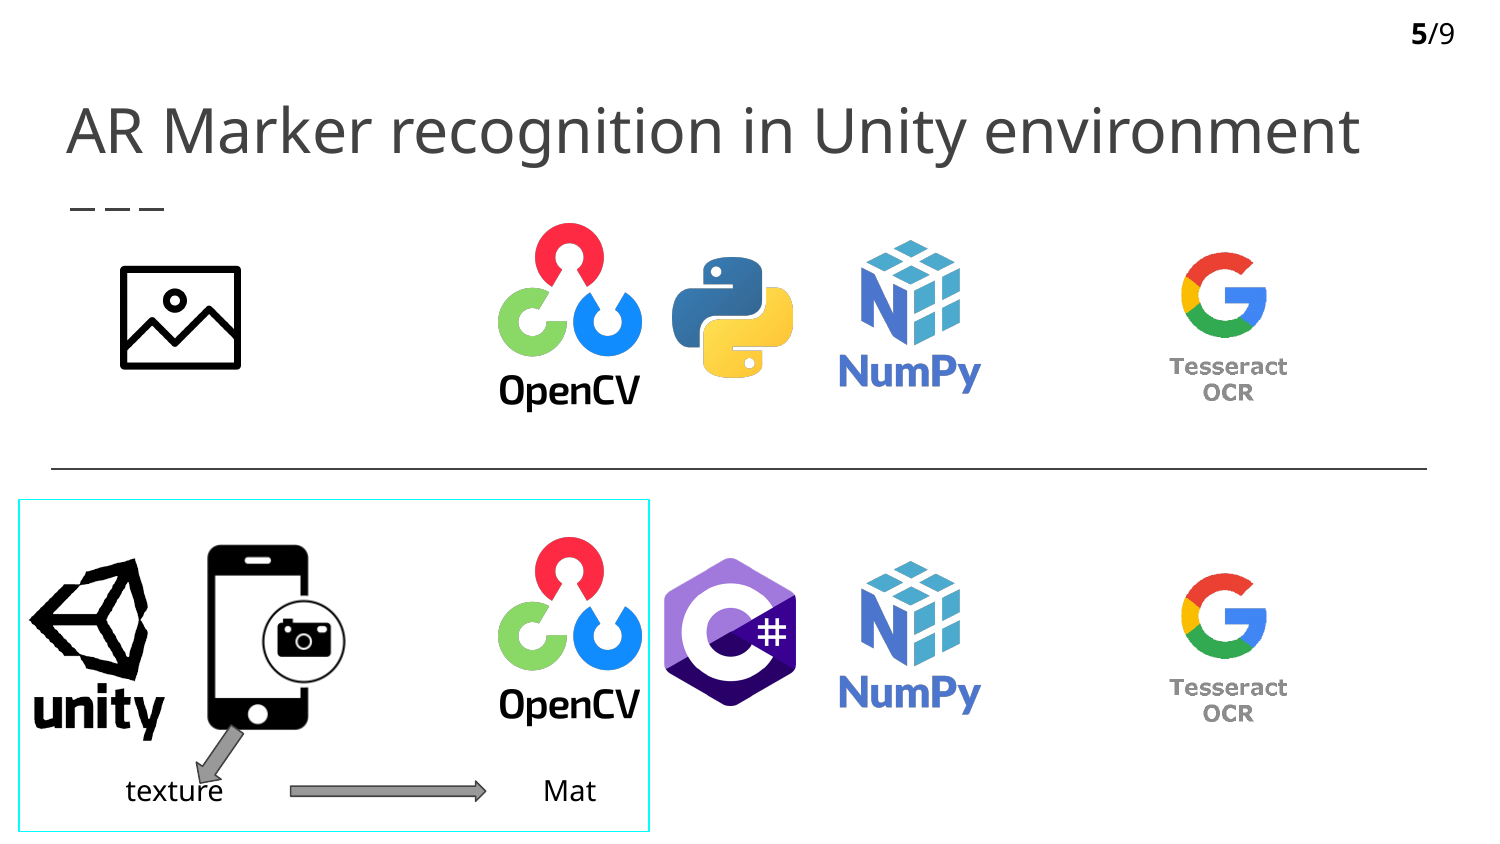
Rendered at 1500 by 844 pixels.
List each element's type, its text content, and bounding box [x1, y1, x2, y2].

picture [5, 535, 360, 741]
picture [1067, 226, 1380, 410]
picture [497, 537, 642, 727]
picture [819, 547, 1003, 730]
text_box [19, 499, 650, 832]
picture [497, 222, 642, 413]
text_box 5/9 [1396, 0, 1500, 65]
picture [672, 257, 794, 379]
picture [1067, 547, 1380, 730]
picture [819, 226, 1003, 410]
title AR Marker recognition in Unity environment [51, 61, 1449, 182]
picture [664, 558, 796, 706]
picture [120, 257, 242, 379]
